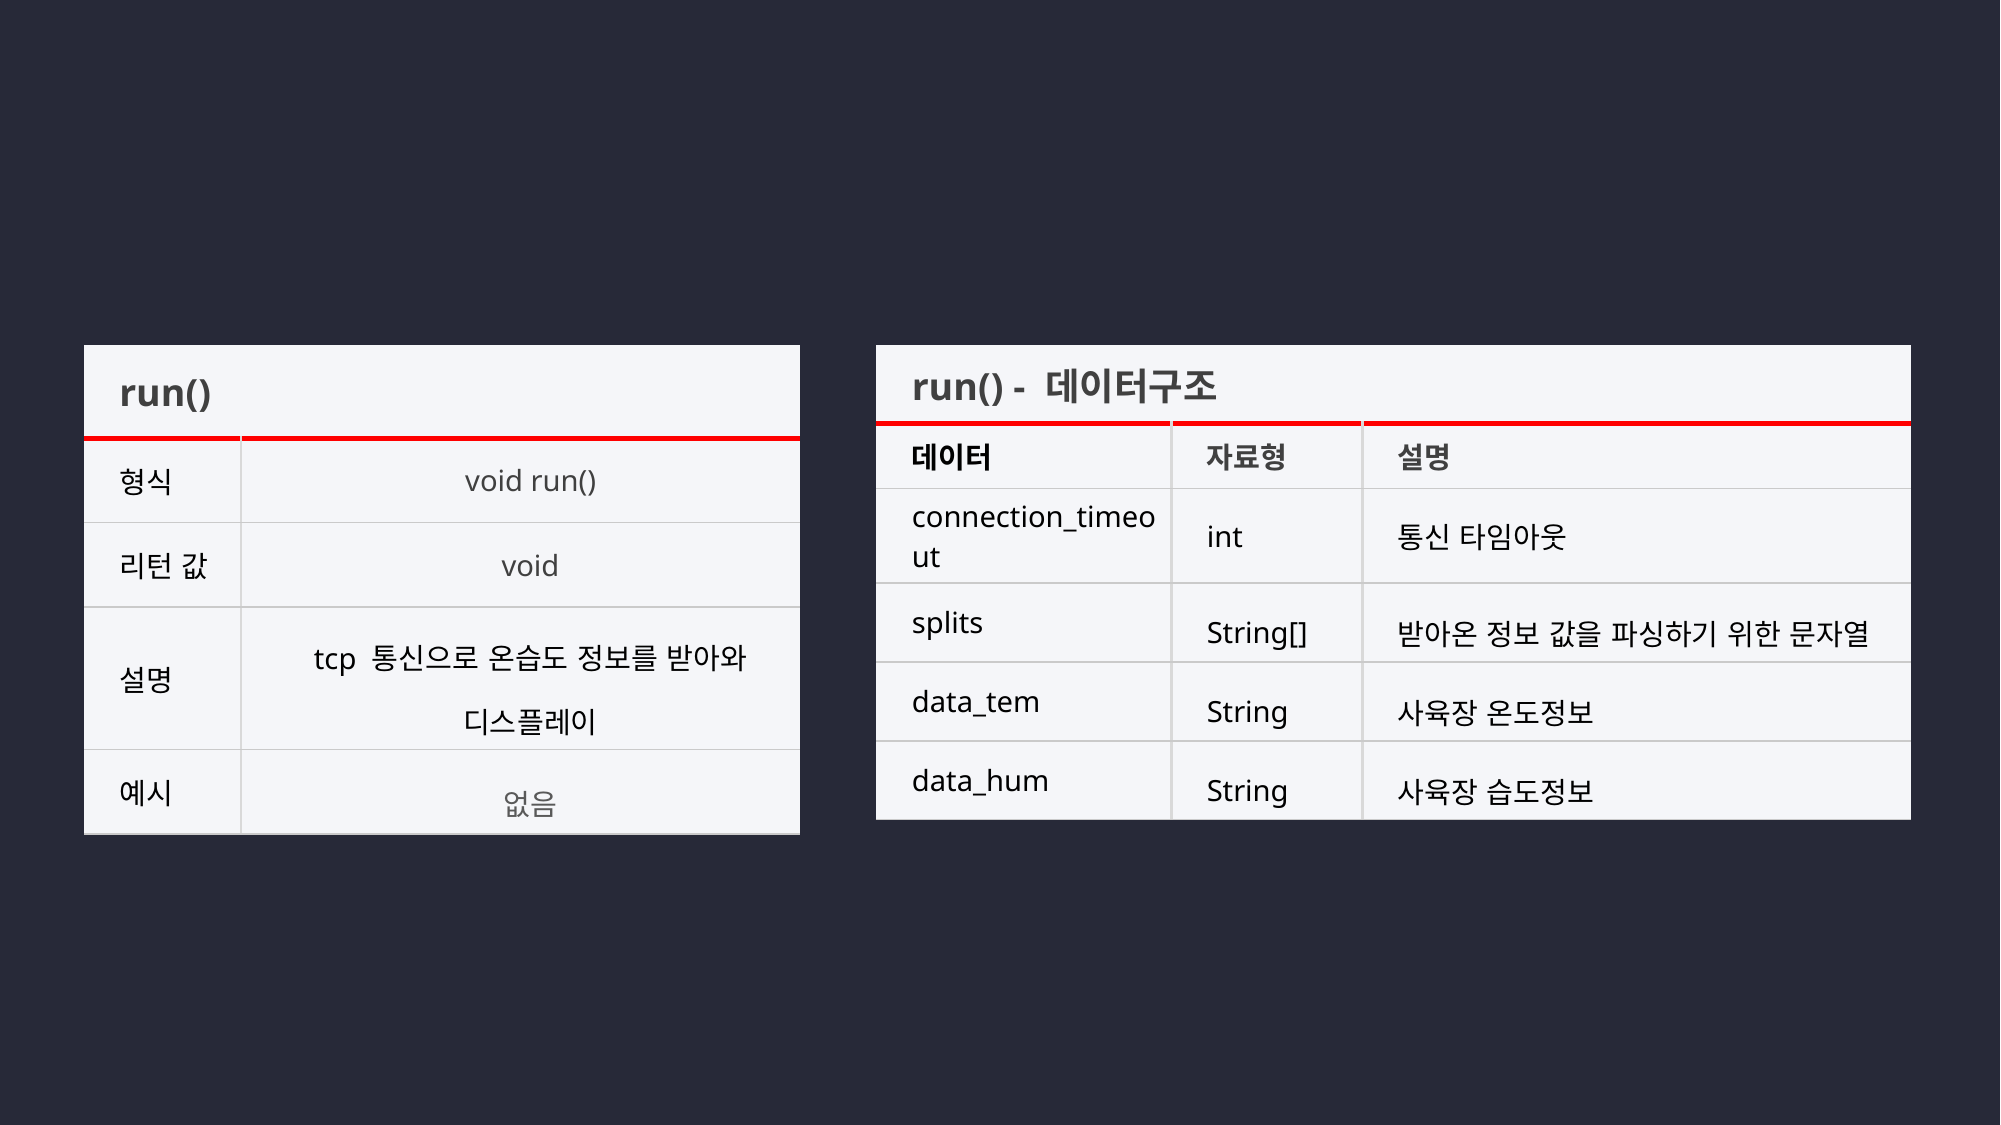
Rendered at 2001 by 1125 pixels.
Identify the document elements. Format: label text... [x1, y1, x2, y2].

table_cell int [1173, 489, 1361, 582]
table_cell 사육장 습도정보 [1364, 742, 1911, 819]
table_cell 자료형 [1173, 426, 1361, 488]
table_cell 사육장 온도정보 [1364, 663, 1911, 740]
table_cell 통신 타임아웃 [1364, 489, 1911, 582]
table_cell 형식 [84, 441, 240, 522]
table_cell void [242, 523, 800, 606]
table_cell tcp 통신으로 온습도 정보를 받아와 디스플레이 [242, 608, 800, 749]
table_cell 설명 [1364, 426, 1911, 488]
table_cell 리턴 값 [84, 523, 240, 606]
table_header run() - 데이터구조 [876, 345, 1911, 421]
table_cell 받아온 정보 값을 파싱하기 위한 문자열 [1364, 584, 1911, 661]
table_cell void run() [242, 441, 800, 522]
table_header run() [84, 345, 800, 436]
table_cell String [1173, 663, 1361, 740]
table_cell connection_timeout [876, 489, 1170, 582]
table_cell data_hum [876, 742, 1170, 819]
table_cell String[] [1173, 584, 1361, 661]
table_cell 설명 [84, 608, 240, 749]
table_cell String [1173, 742, 1361, 819]
table_cell 없음 [242, 750, 800, 833]
table_cell splits [876, 584, 1170, 661]
table_cell 예시 [84, 750, 240, 833]
table_cell 데이터 [876, 426, 1170, 488]
table_cell data_tem [876, 663, 1170, 740]
